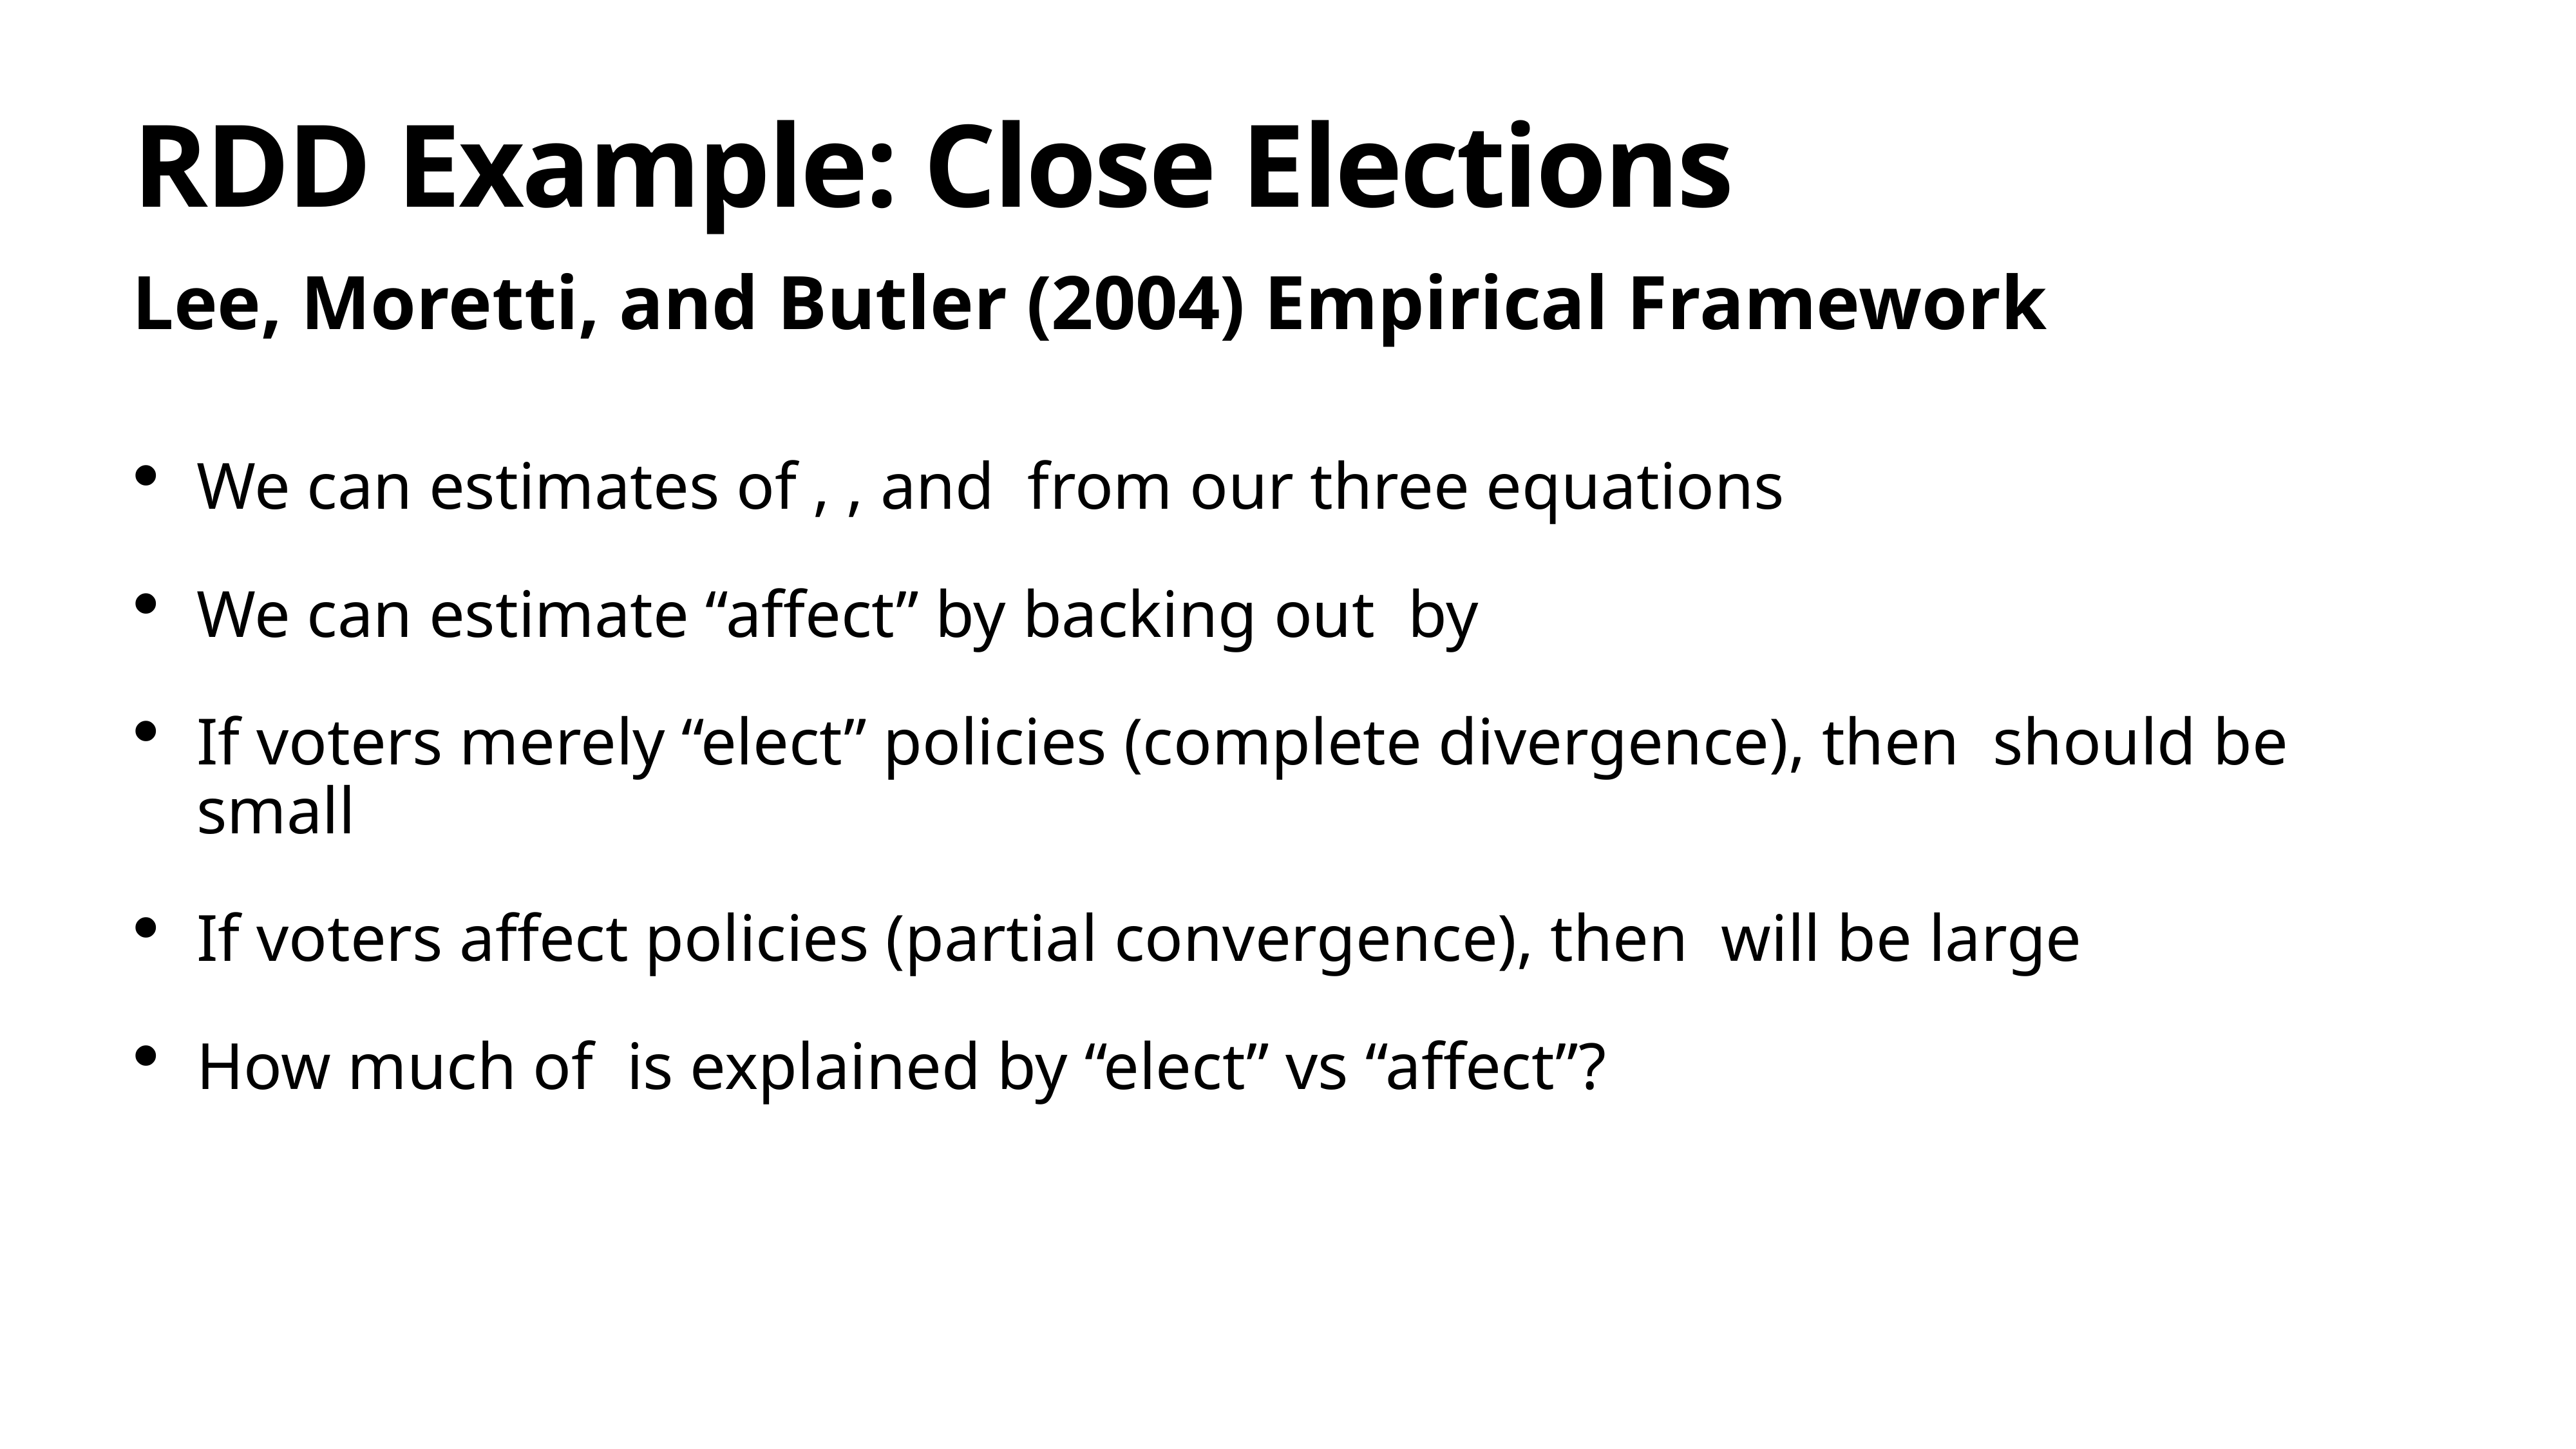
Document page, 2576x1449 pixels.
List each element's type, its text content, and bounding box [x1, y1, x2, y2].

title RDD Example: Close Elections [127, 113, 2449, 250]
list We can estimates of , , and from our three equations We can estimate “affect” by backing out by If voters merely “elect” policies (complete divergence), then should be small If voters affect policies (partial convergence), then will be large How much of is explained by “elect” vs “affect”? [127, 448, 2449, 1321]
list Lee, Moretti, and Butler (2004) Empirical Framework [127, 250, 2449, 350]
